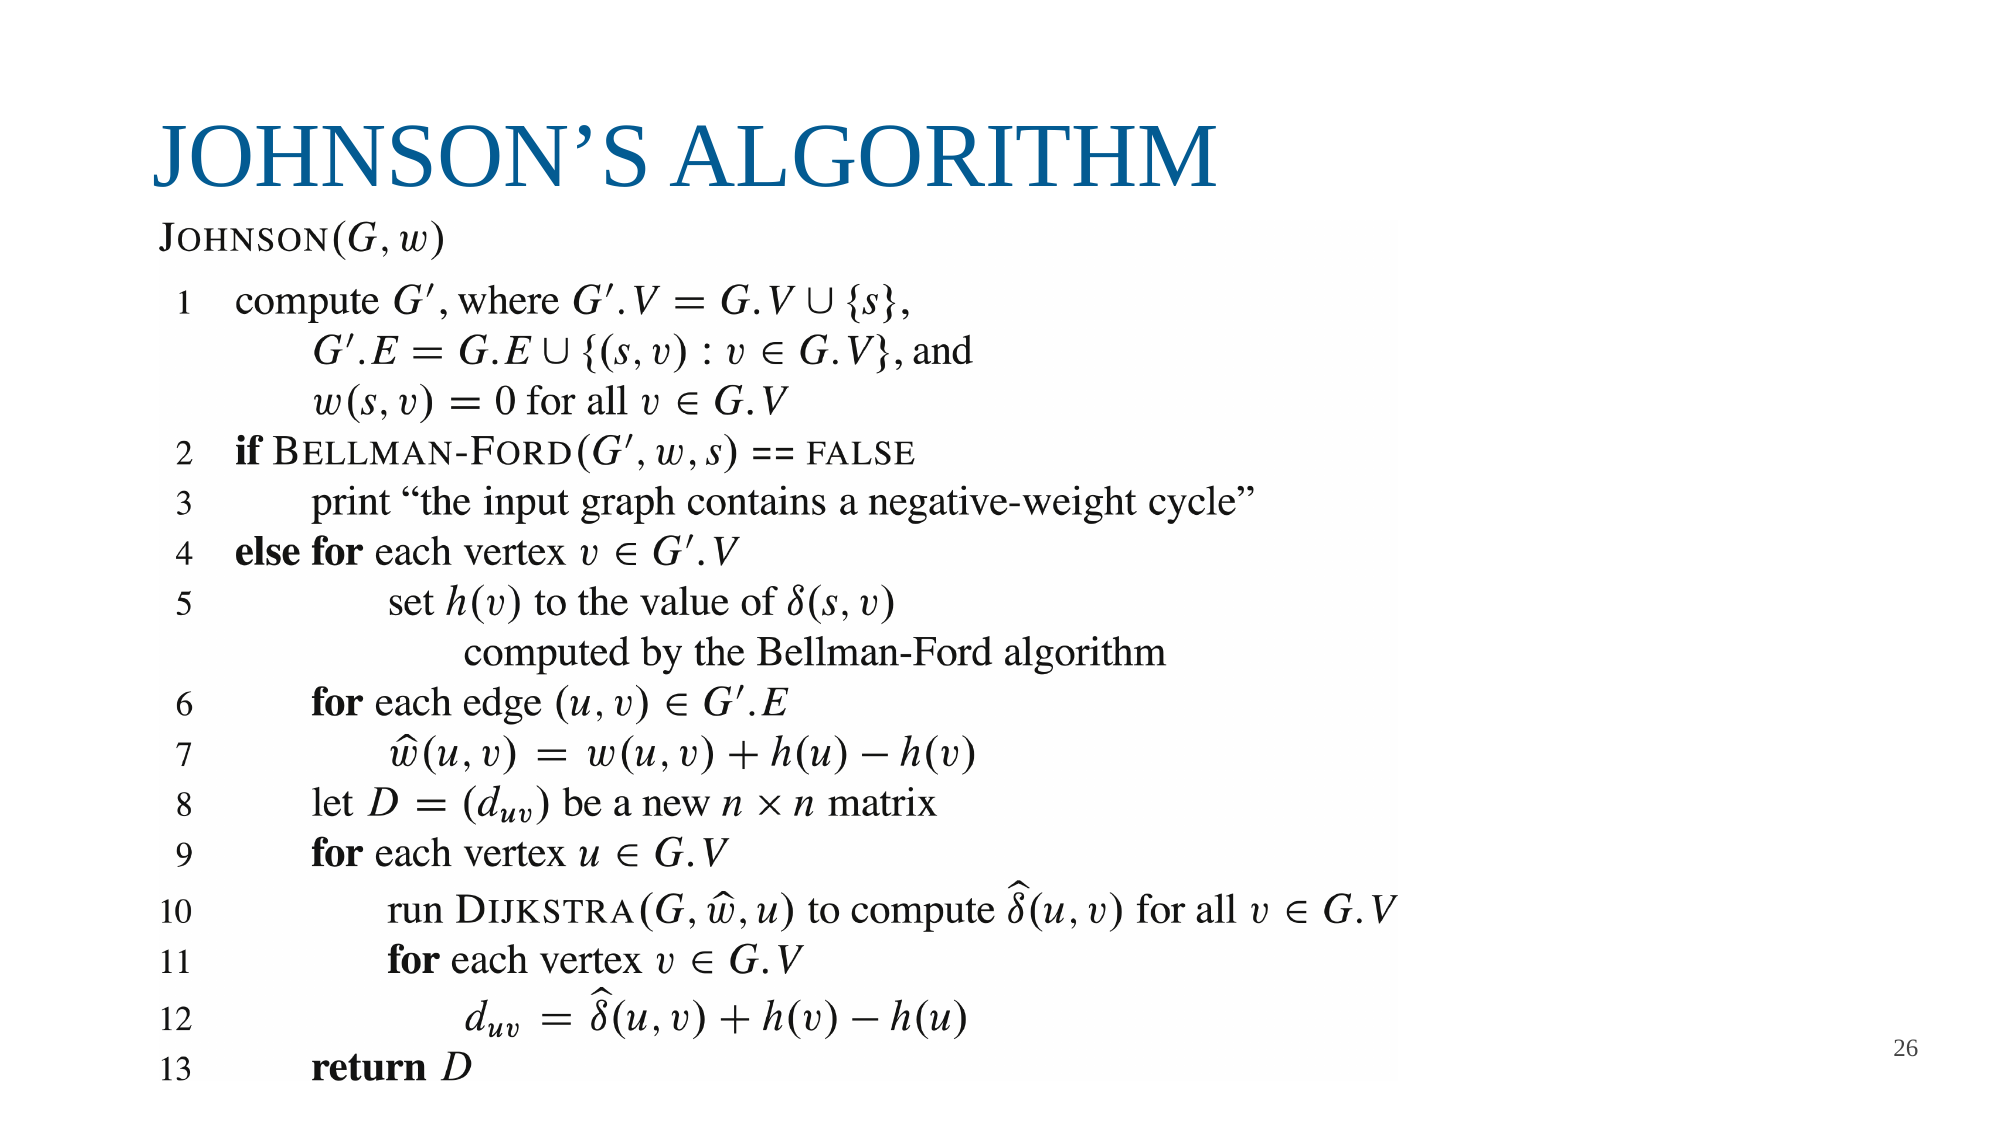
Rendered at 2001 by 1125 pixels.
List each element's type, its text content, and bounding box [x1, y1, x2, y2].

title JOHNSON’S ALGORITHM [137, 48, 1863, 266]
picture [159, 220, 1398, 1081]
slide_number 26 [1483, 1016, 1934, 1077]
